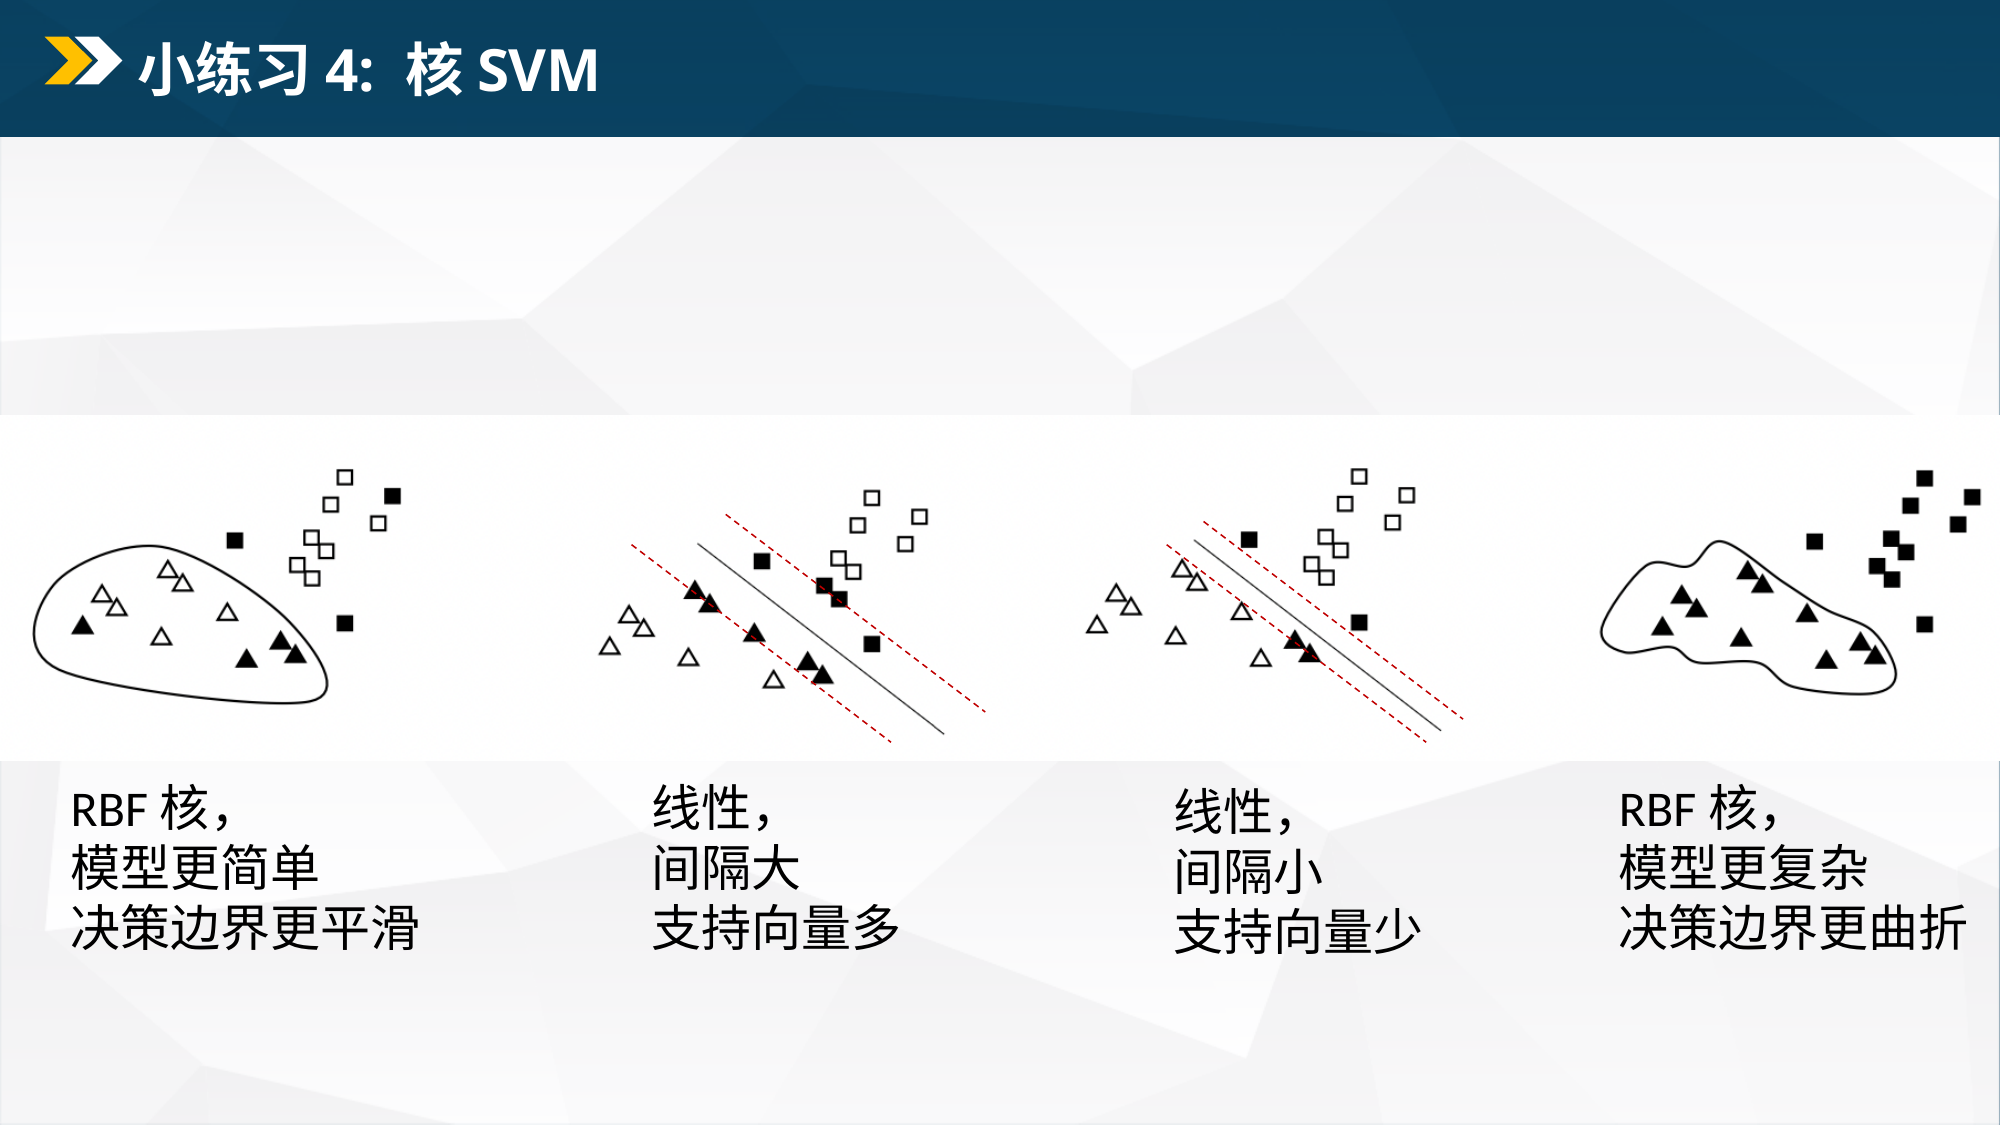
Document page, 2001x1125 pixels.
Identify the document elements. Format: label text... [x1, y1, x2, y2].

picture [0, 0, 2000, 415]
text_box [1203, 521, 1464, 720]
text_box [631, 544, 892, 743]
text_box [1166, 544, 1427, 743]
picture [0, 761, 2000, 1125]
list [0, 415, 2000, 761]
title 小练习4: 核SVM [122, 33, 1755, 124]
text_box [725, 514, 986, 713]
